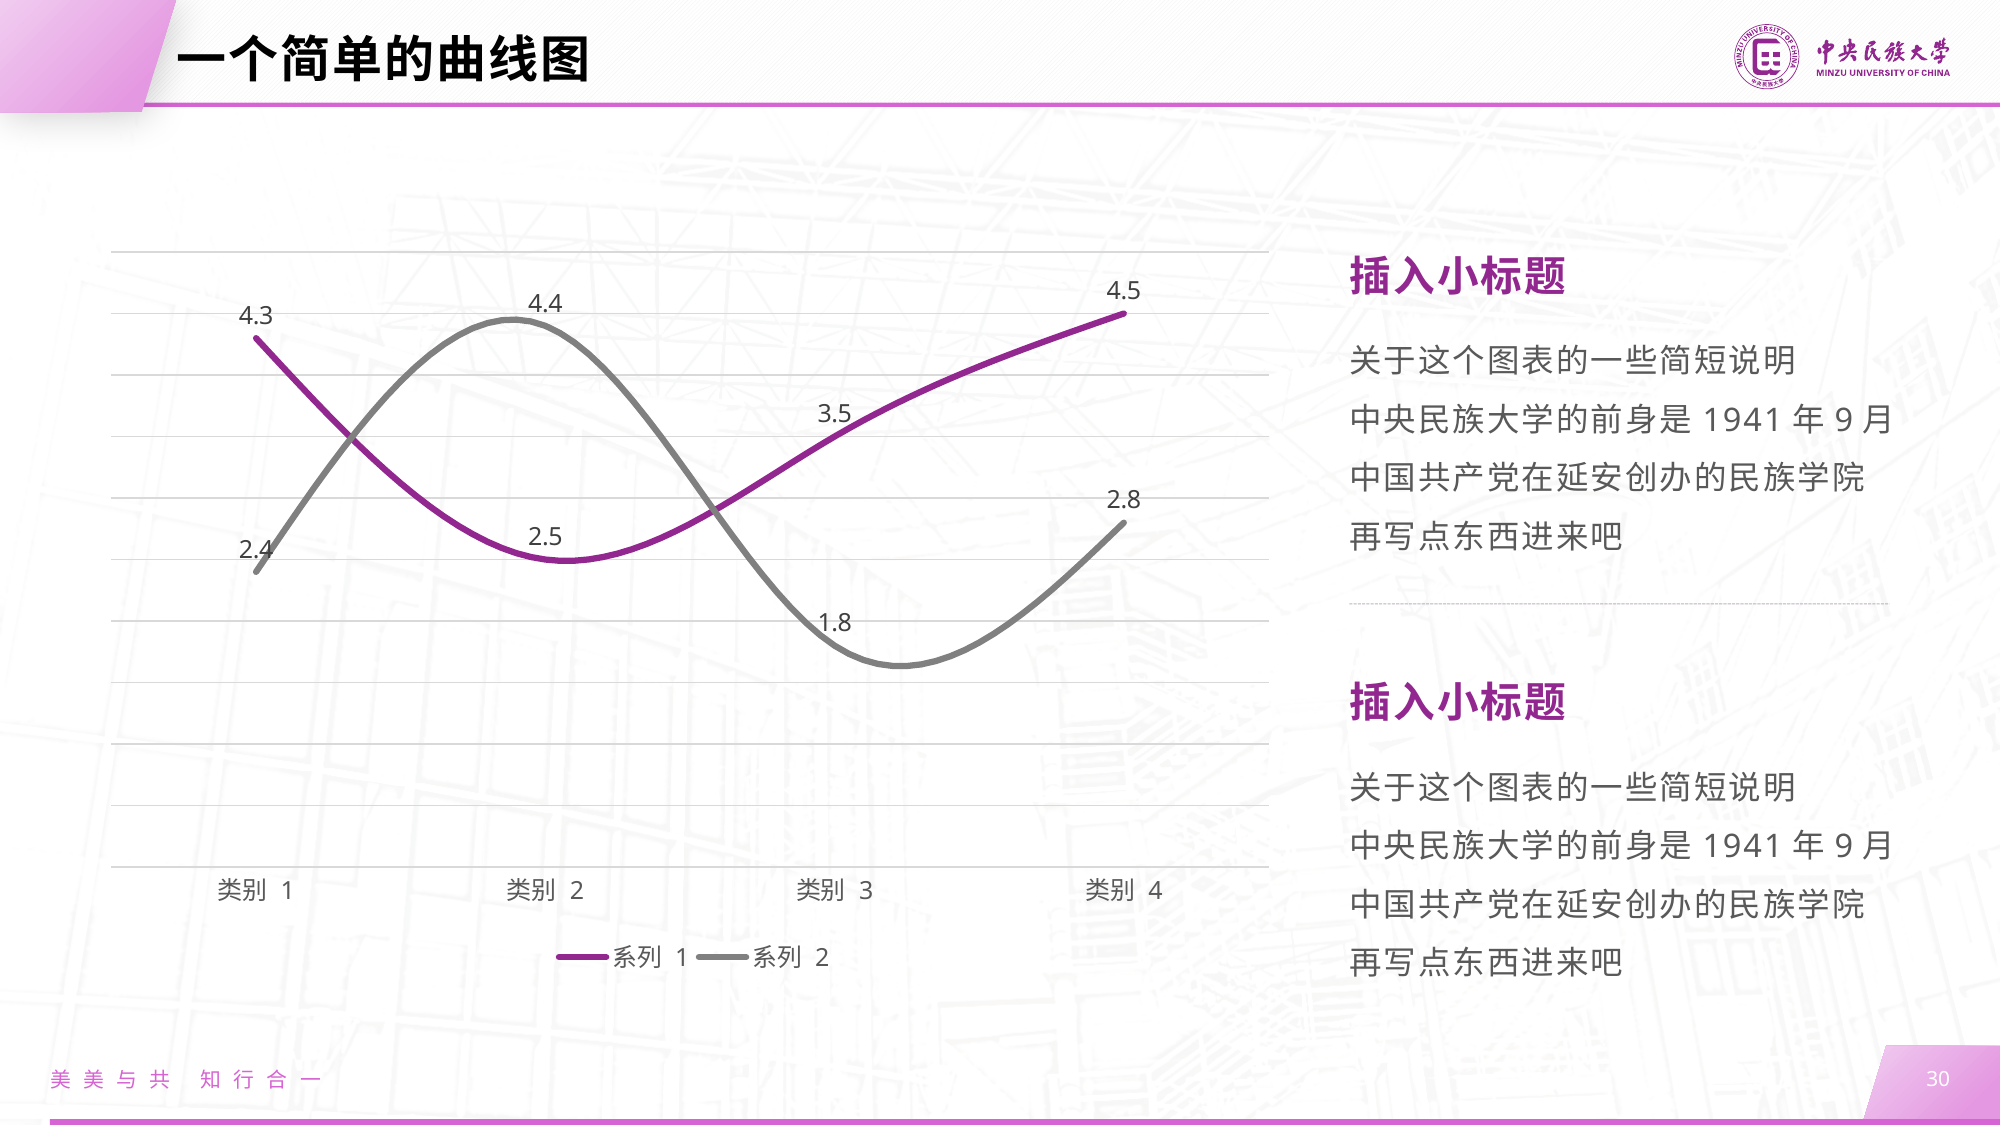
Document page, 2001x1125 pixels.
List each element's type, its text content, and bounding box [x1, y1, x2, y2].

text_box 插入小标题 [1349, 651, 1890, 744]
text_box 关于这个图表的一些简短说明 中央民族大学的前身是1941年9月中国共产党在延安创办的民族学院 再写点东西进来吧 [1349, 747, 1901, 1000]
chart [96, 224, 1292, 987]
slide_number 30 [1500, 1056, 1950, 1103]
title 一个简单的曲线图 [176, 22, 1649, 100]
footer 美美与共 知行合一 [50, 1056, 725, 1103]
text_box 关于这个图表的一些简短说明 中央民族大学的前身是1941年9月中国共产党在延安创办的民族学院 再写点东西进来吧 [1349, 320, 1901, 574]
text_box 插入小标题 [1349, 224, 1890, 317]
